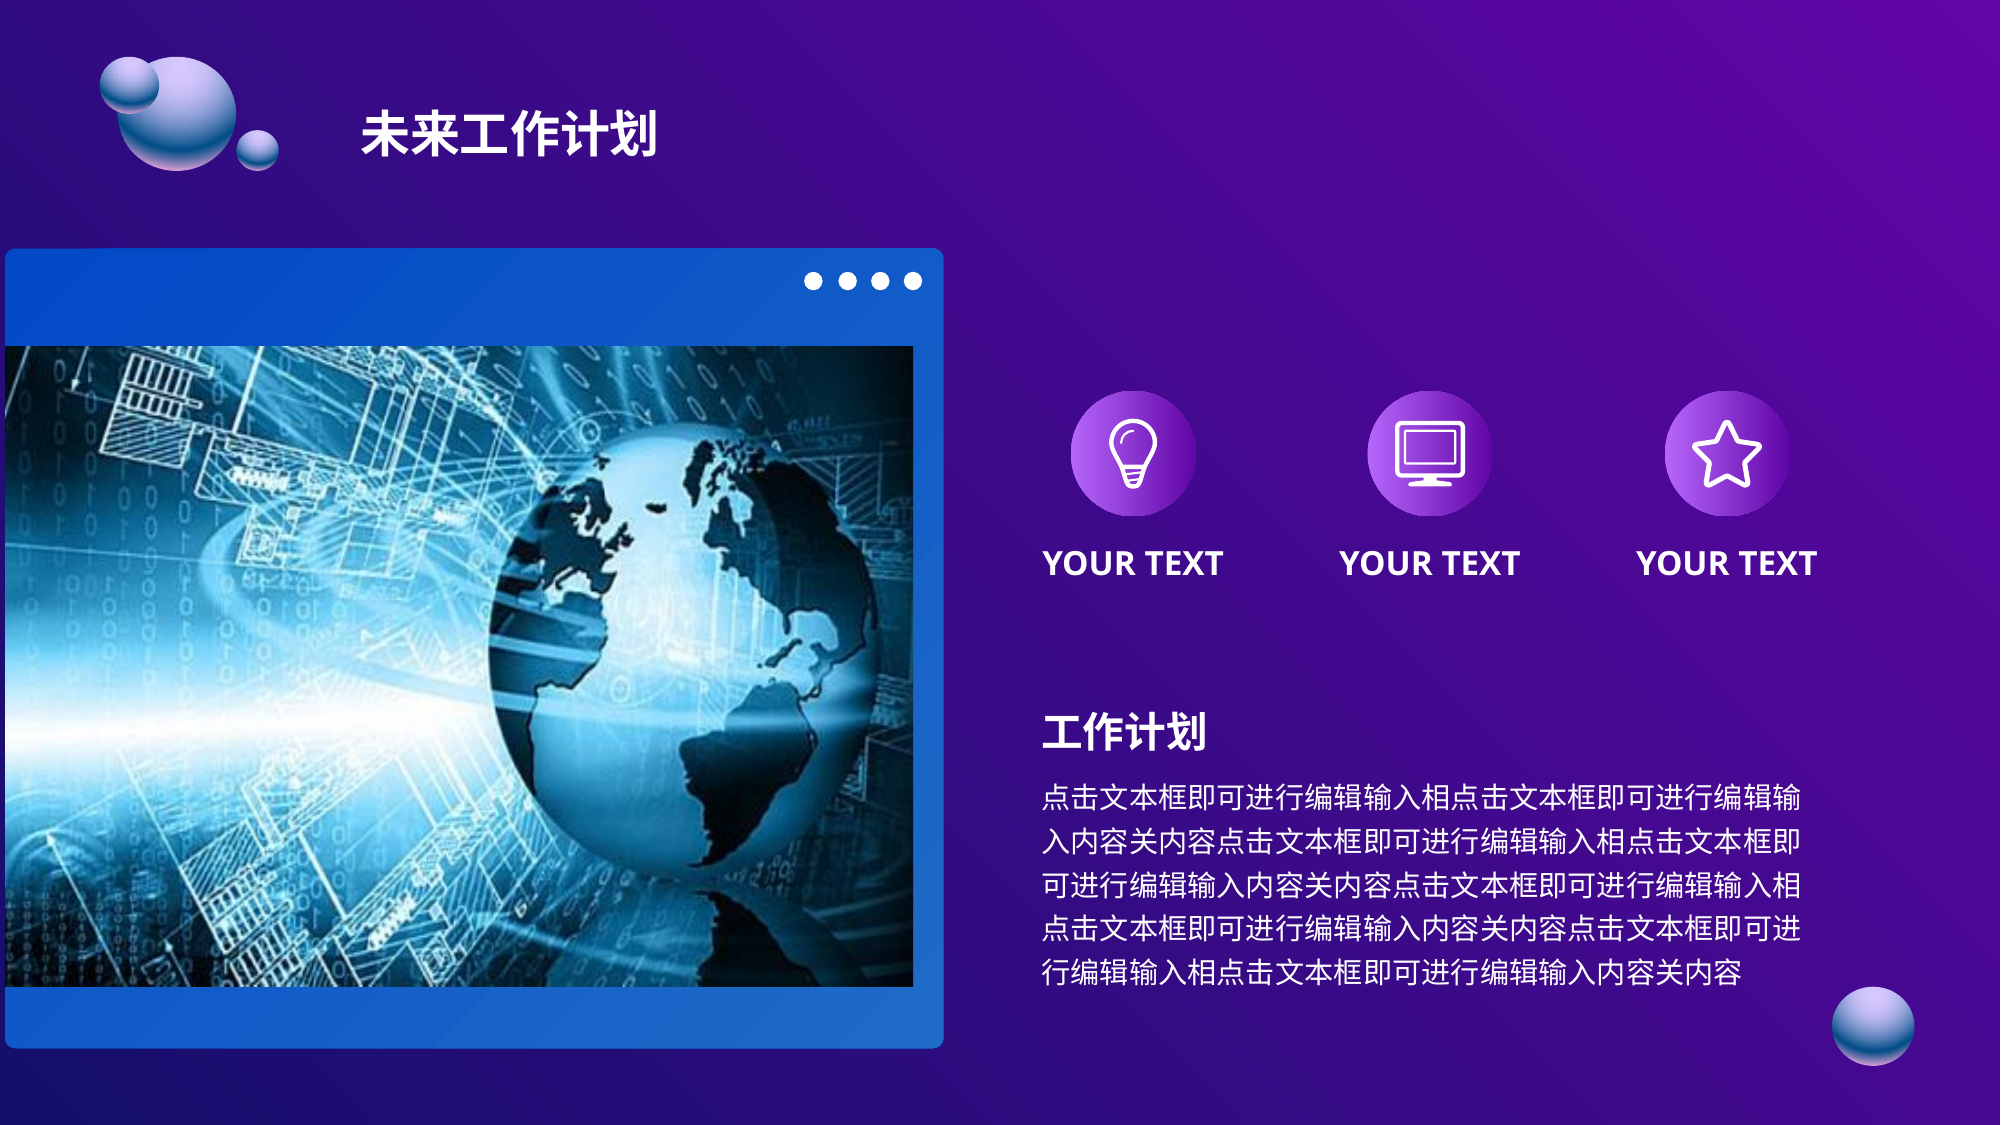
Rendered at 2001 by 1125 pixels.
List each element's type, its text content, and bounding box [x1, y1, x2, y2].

text_box YOUR TEXT [1558, 534, 1896, 590]
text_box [5, 248, 944, 1049]
text_box YOUR TEXT [1261, 534, 1558, 590]
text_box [1109, 418, 1158, 489]
text_box 点击文本框即可进行编辑输入相点击文本框即可进行编辑输入内容关内容点击文本框即可进行编辑输入相点击文本框即可进行编辑输入内容关内容点击文本框即可进行编辑输入相点击文本框即可进行编辑输入内容关内容点击文本框即可进行编辑输入相点击文本框即可进行编辑输入内容关内容 [1026, 763, 1832, 1085]
text_box YOUR TEXT [964, 534, 1261, 590]
picture [1831, 986, 1915, 1066]
text_box [1692, 419, 1762, 488]
text_box 工作计划 [1026, 698, 1478, 763]
picture [99, 56, 279, 171]
text_box [1663, 390, 1791, 518]
text_box [1069, 389, 1197, 518]
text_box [1395, 420, 1466, 487]
text_box 未来工作计划 [322, 95, 1458, 171]
text_box [1366, 390, 1494, 518]
